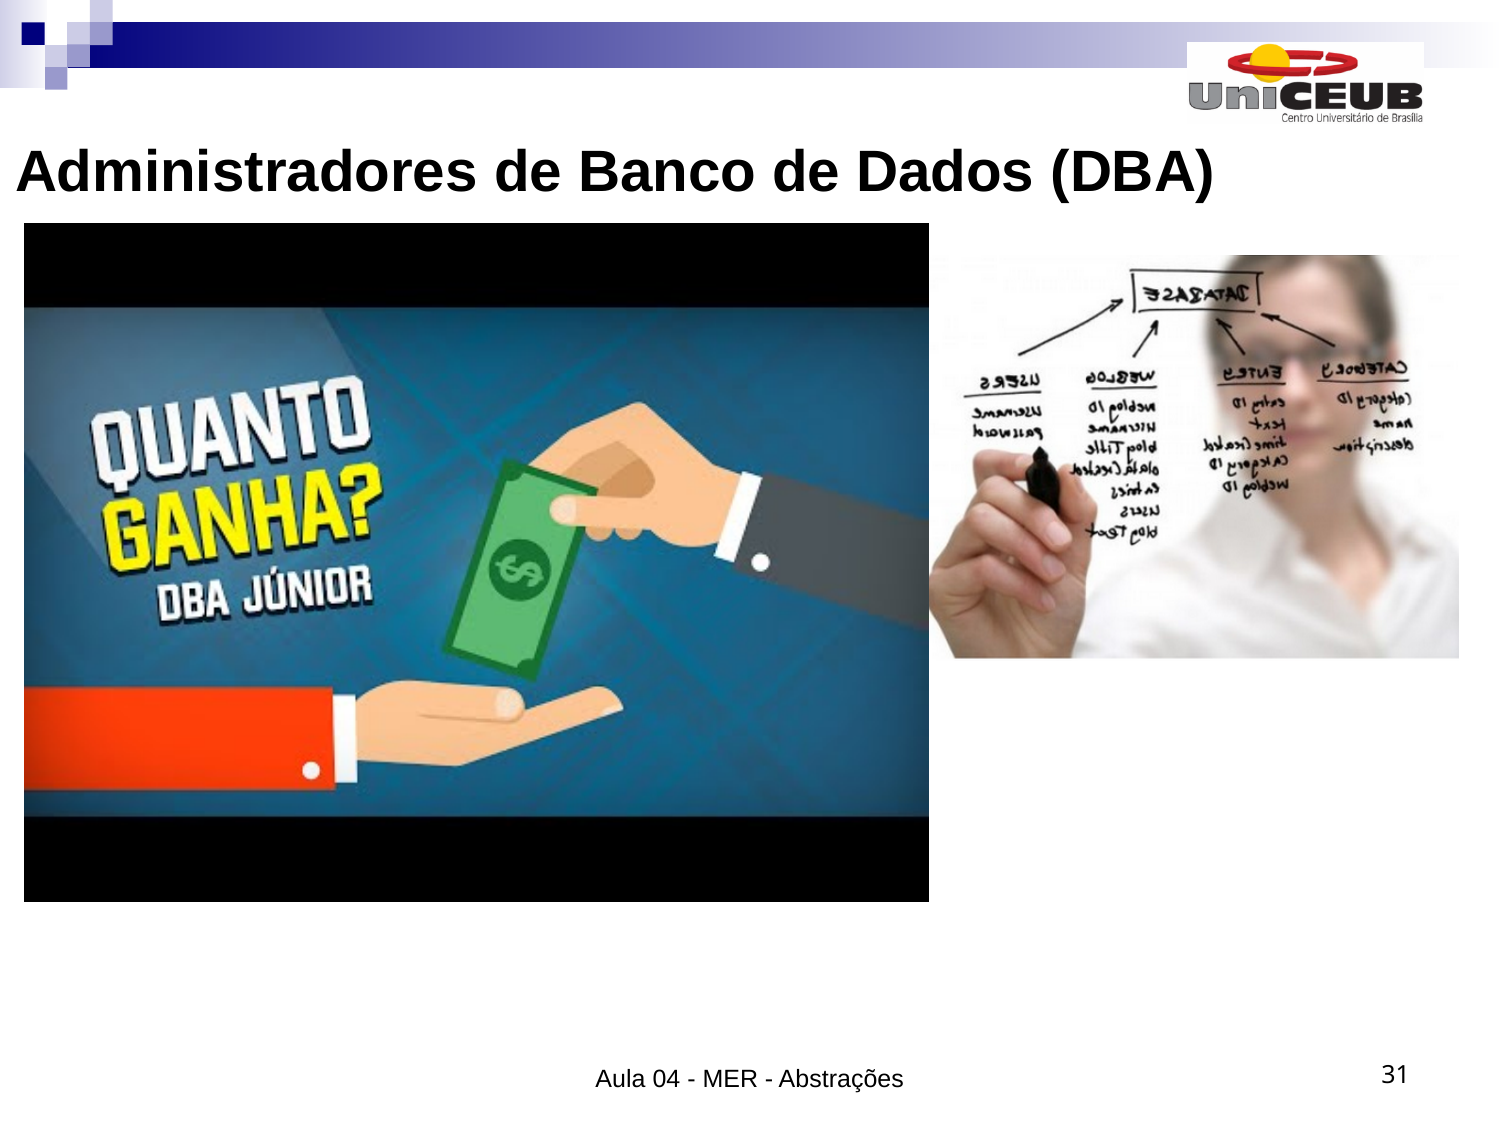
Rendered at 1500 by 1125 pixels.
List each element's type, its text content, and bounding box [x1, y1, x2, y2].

title Administradores de Banco de Dados (DBA) [0, 137, 1500, 199]
text_box Aula 04 - MER - Abstrações [512, 1024, 988, 1100]
text_box 31 [1074, 1024, 1425, 1100]
picture [1186, 42, 1424, 125]
picture [24, 223, 1460, 902]
